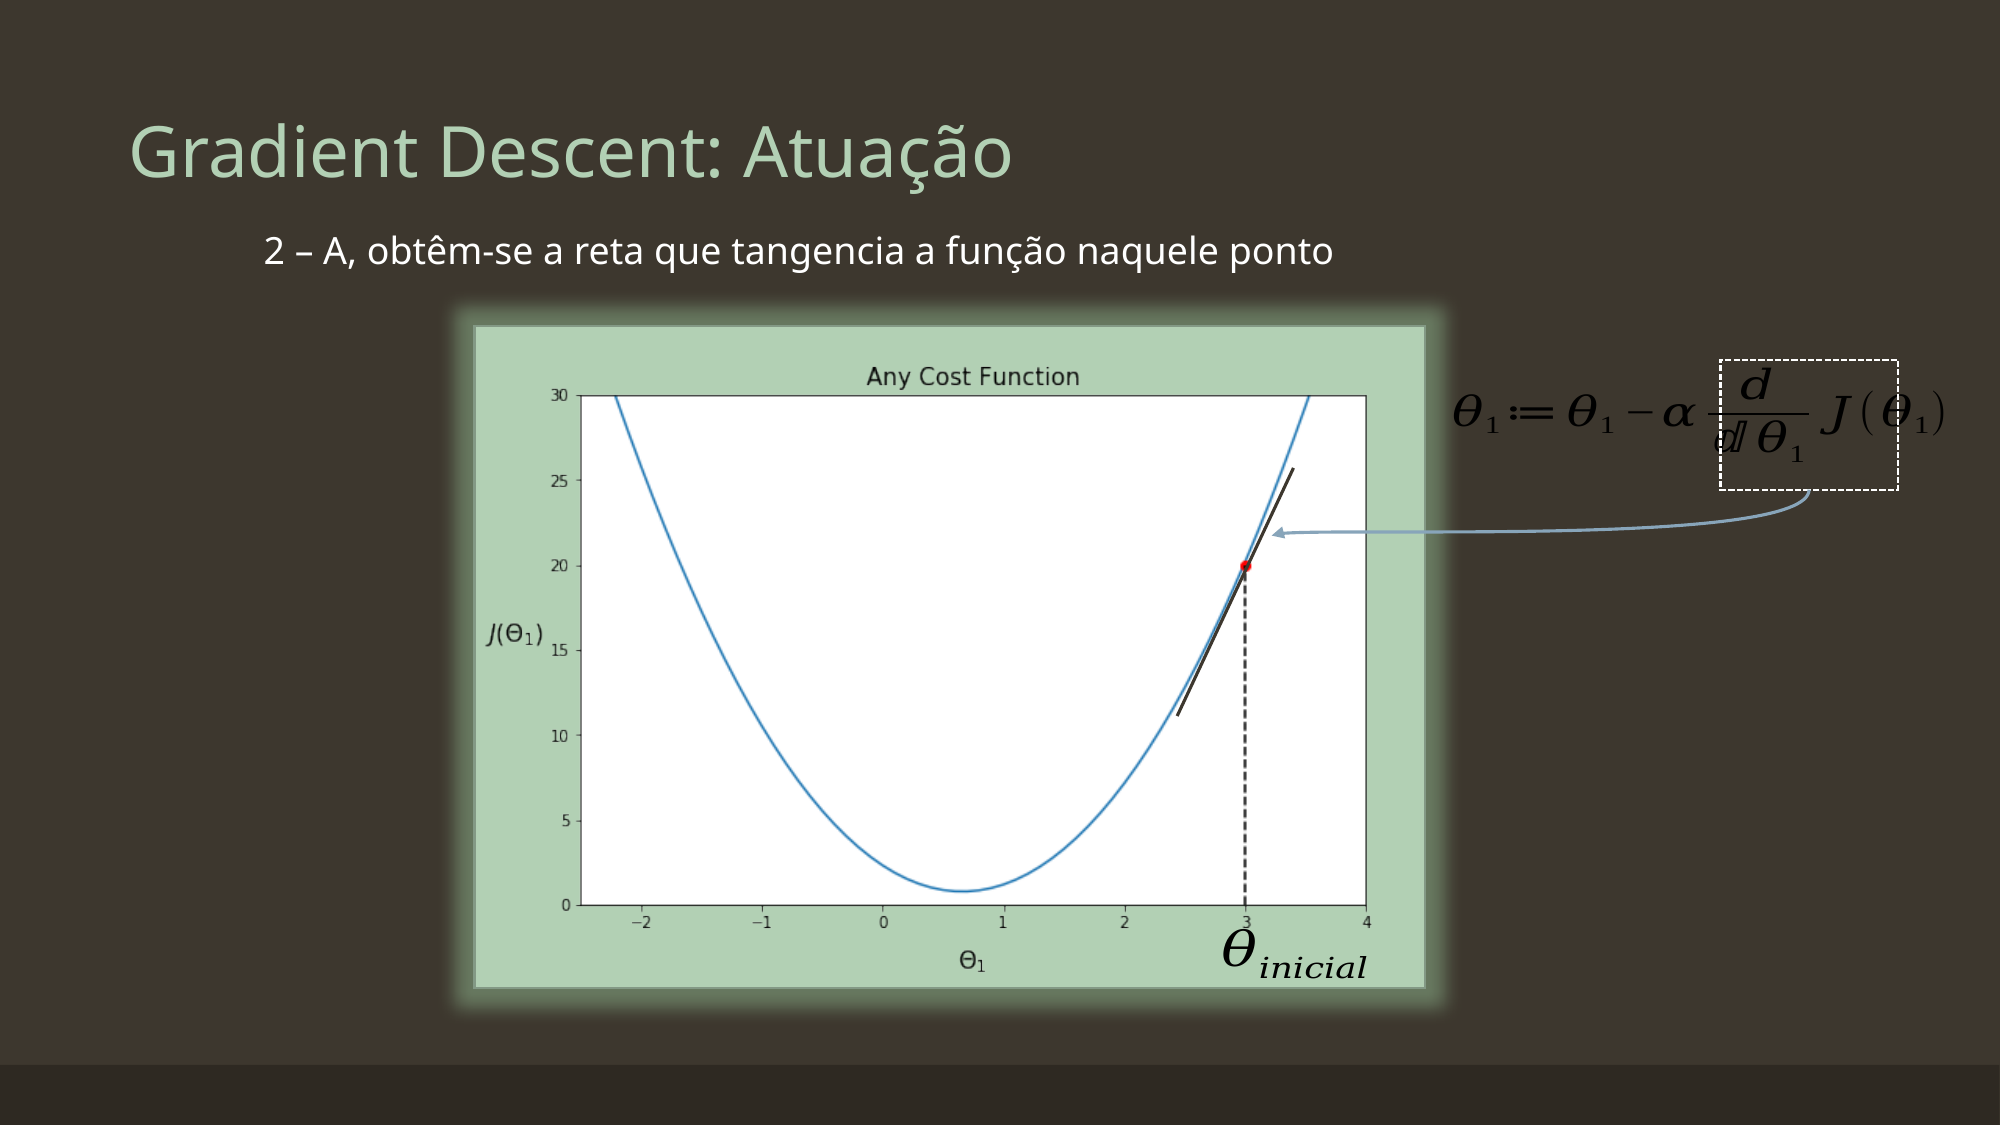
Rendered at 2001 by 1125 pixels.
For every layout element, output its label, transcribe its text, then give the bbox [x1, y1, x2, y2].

picture [474, 356, 1383, 988]
text_box Gradient Descent: Atuação [114, 90, 1296, 201]
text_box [1177, 467, 1294, 716]
text_box [473, 325, 1426, 989]
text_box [1517, 243, 1564, 782]
text_box [1719, 359, 1899, 491]
